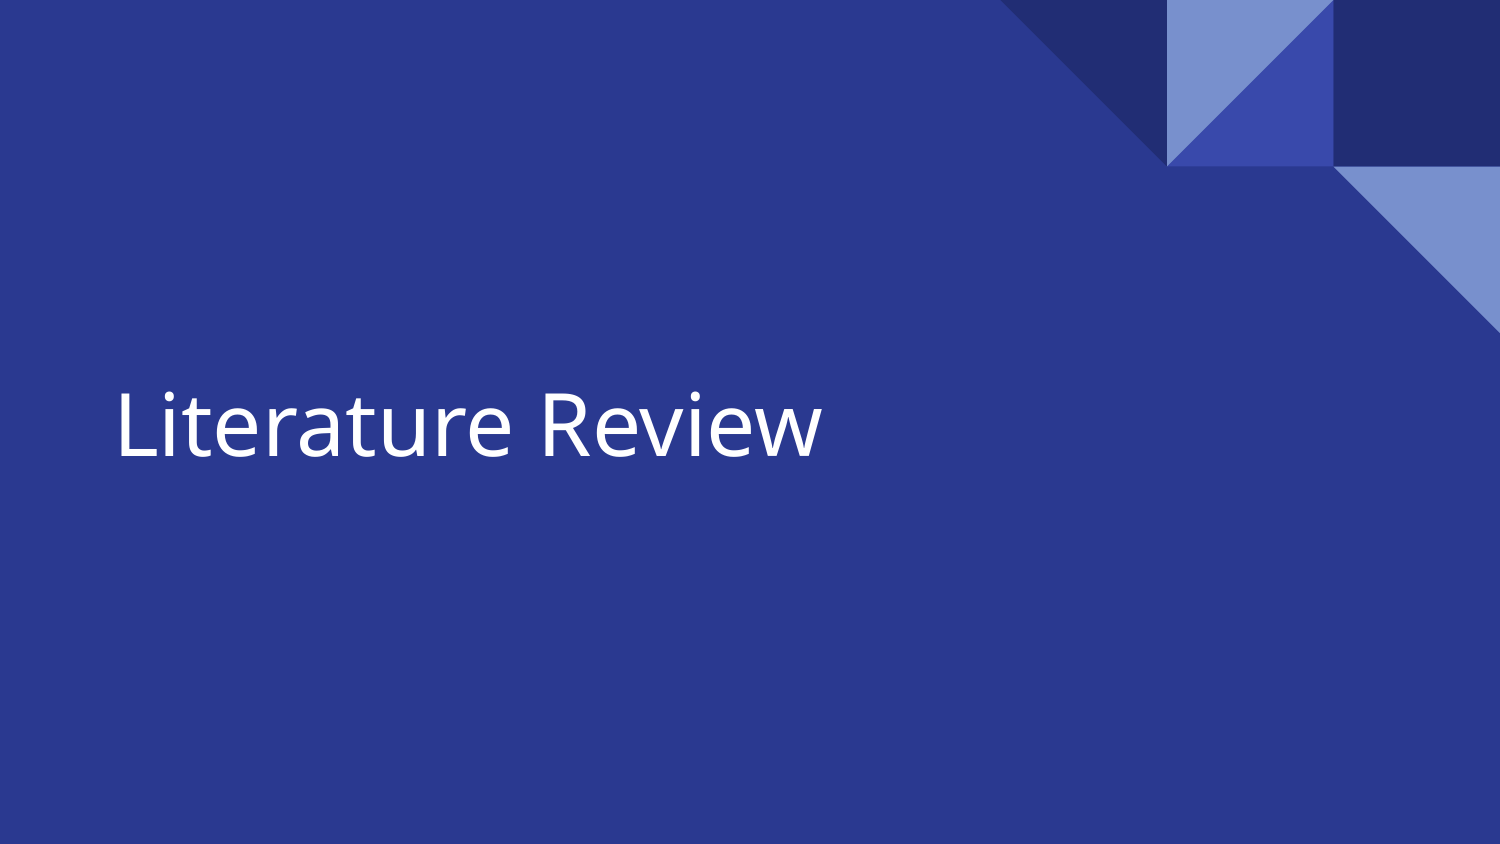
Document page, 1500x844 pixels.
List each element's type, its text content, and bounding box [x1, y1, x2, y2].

title Literature Review [98, 353, 1447, 491]
